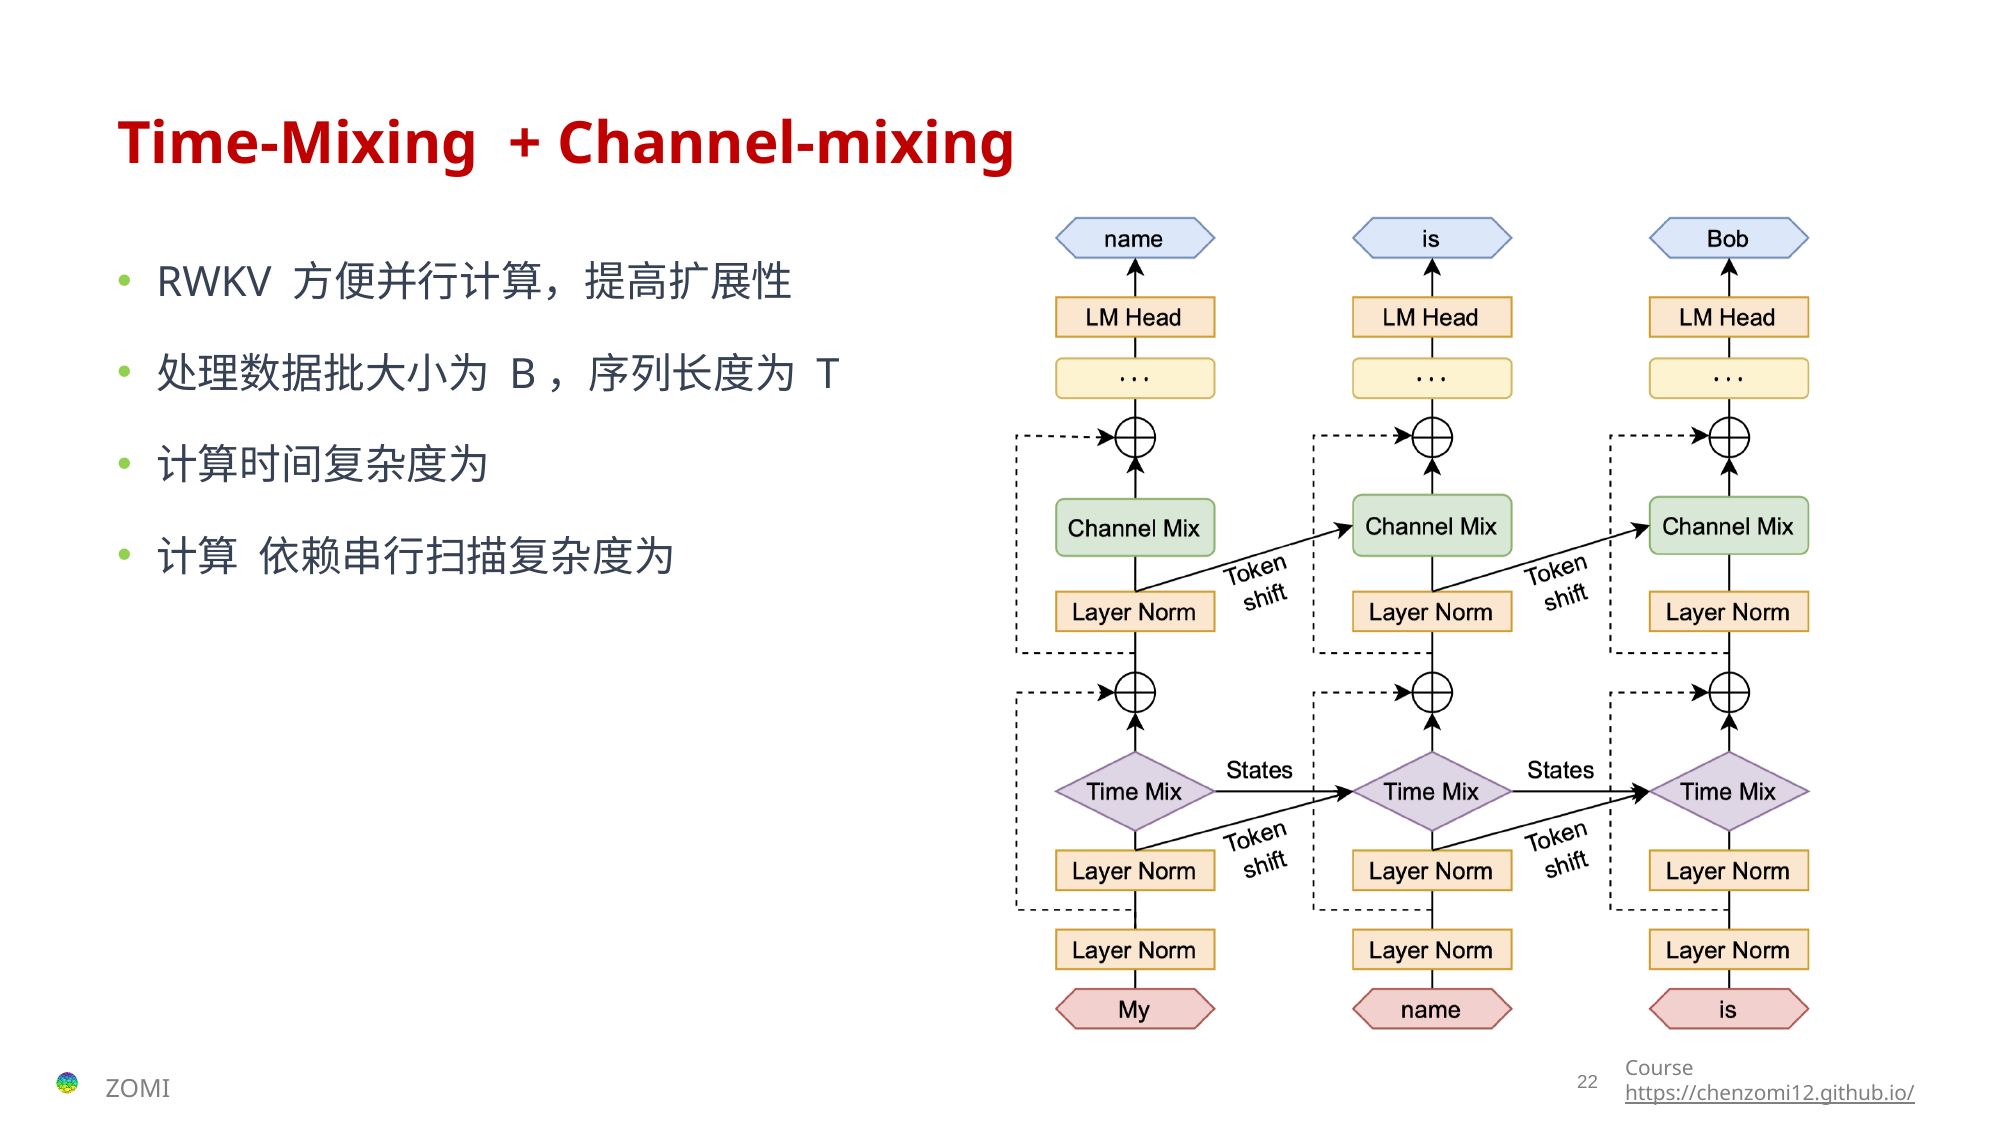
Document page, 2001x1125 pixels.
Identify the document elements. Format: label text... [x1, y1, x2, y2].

picture [57, 1073, 77, 1093]
picture [986, 206, 1832, 1042]
title Time-Mixing + Channel-mixing [102, 91, 1901, 189]
